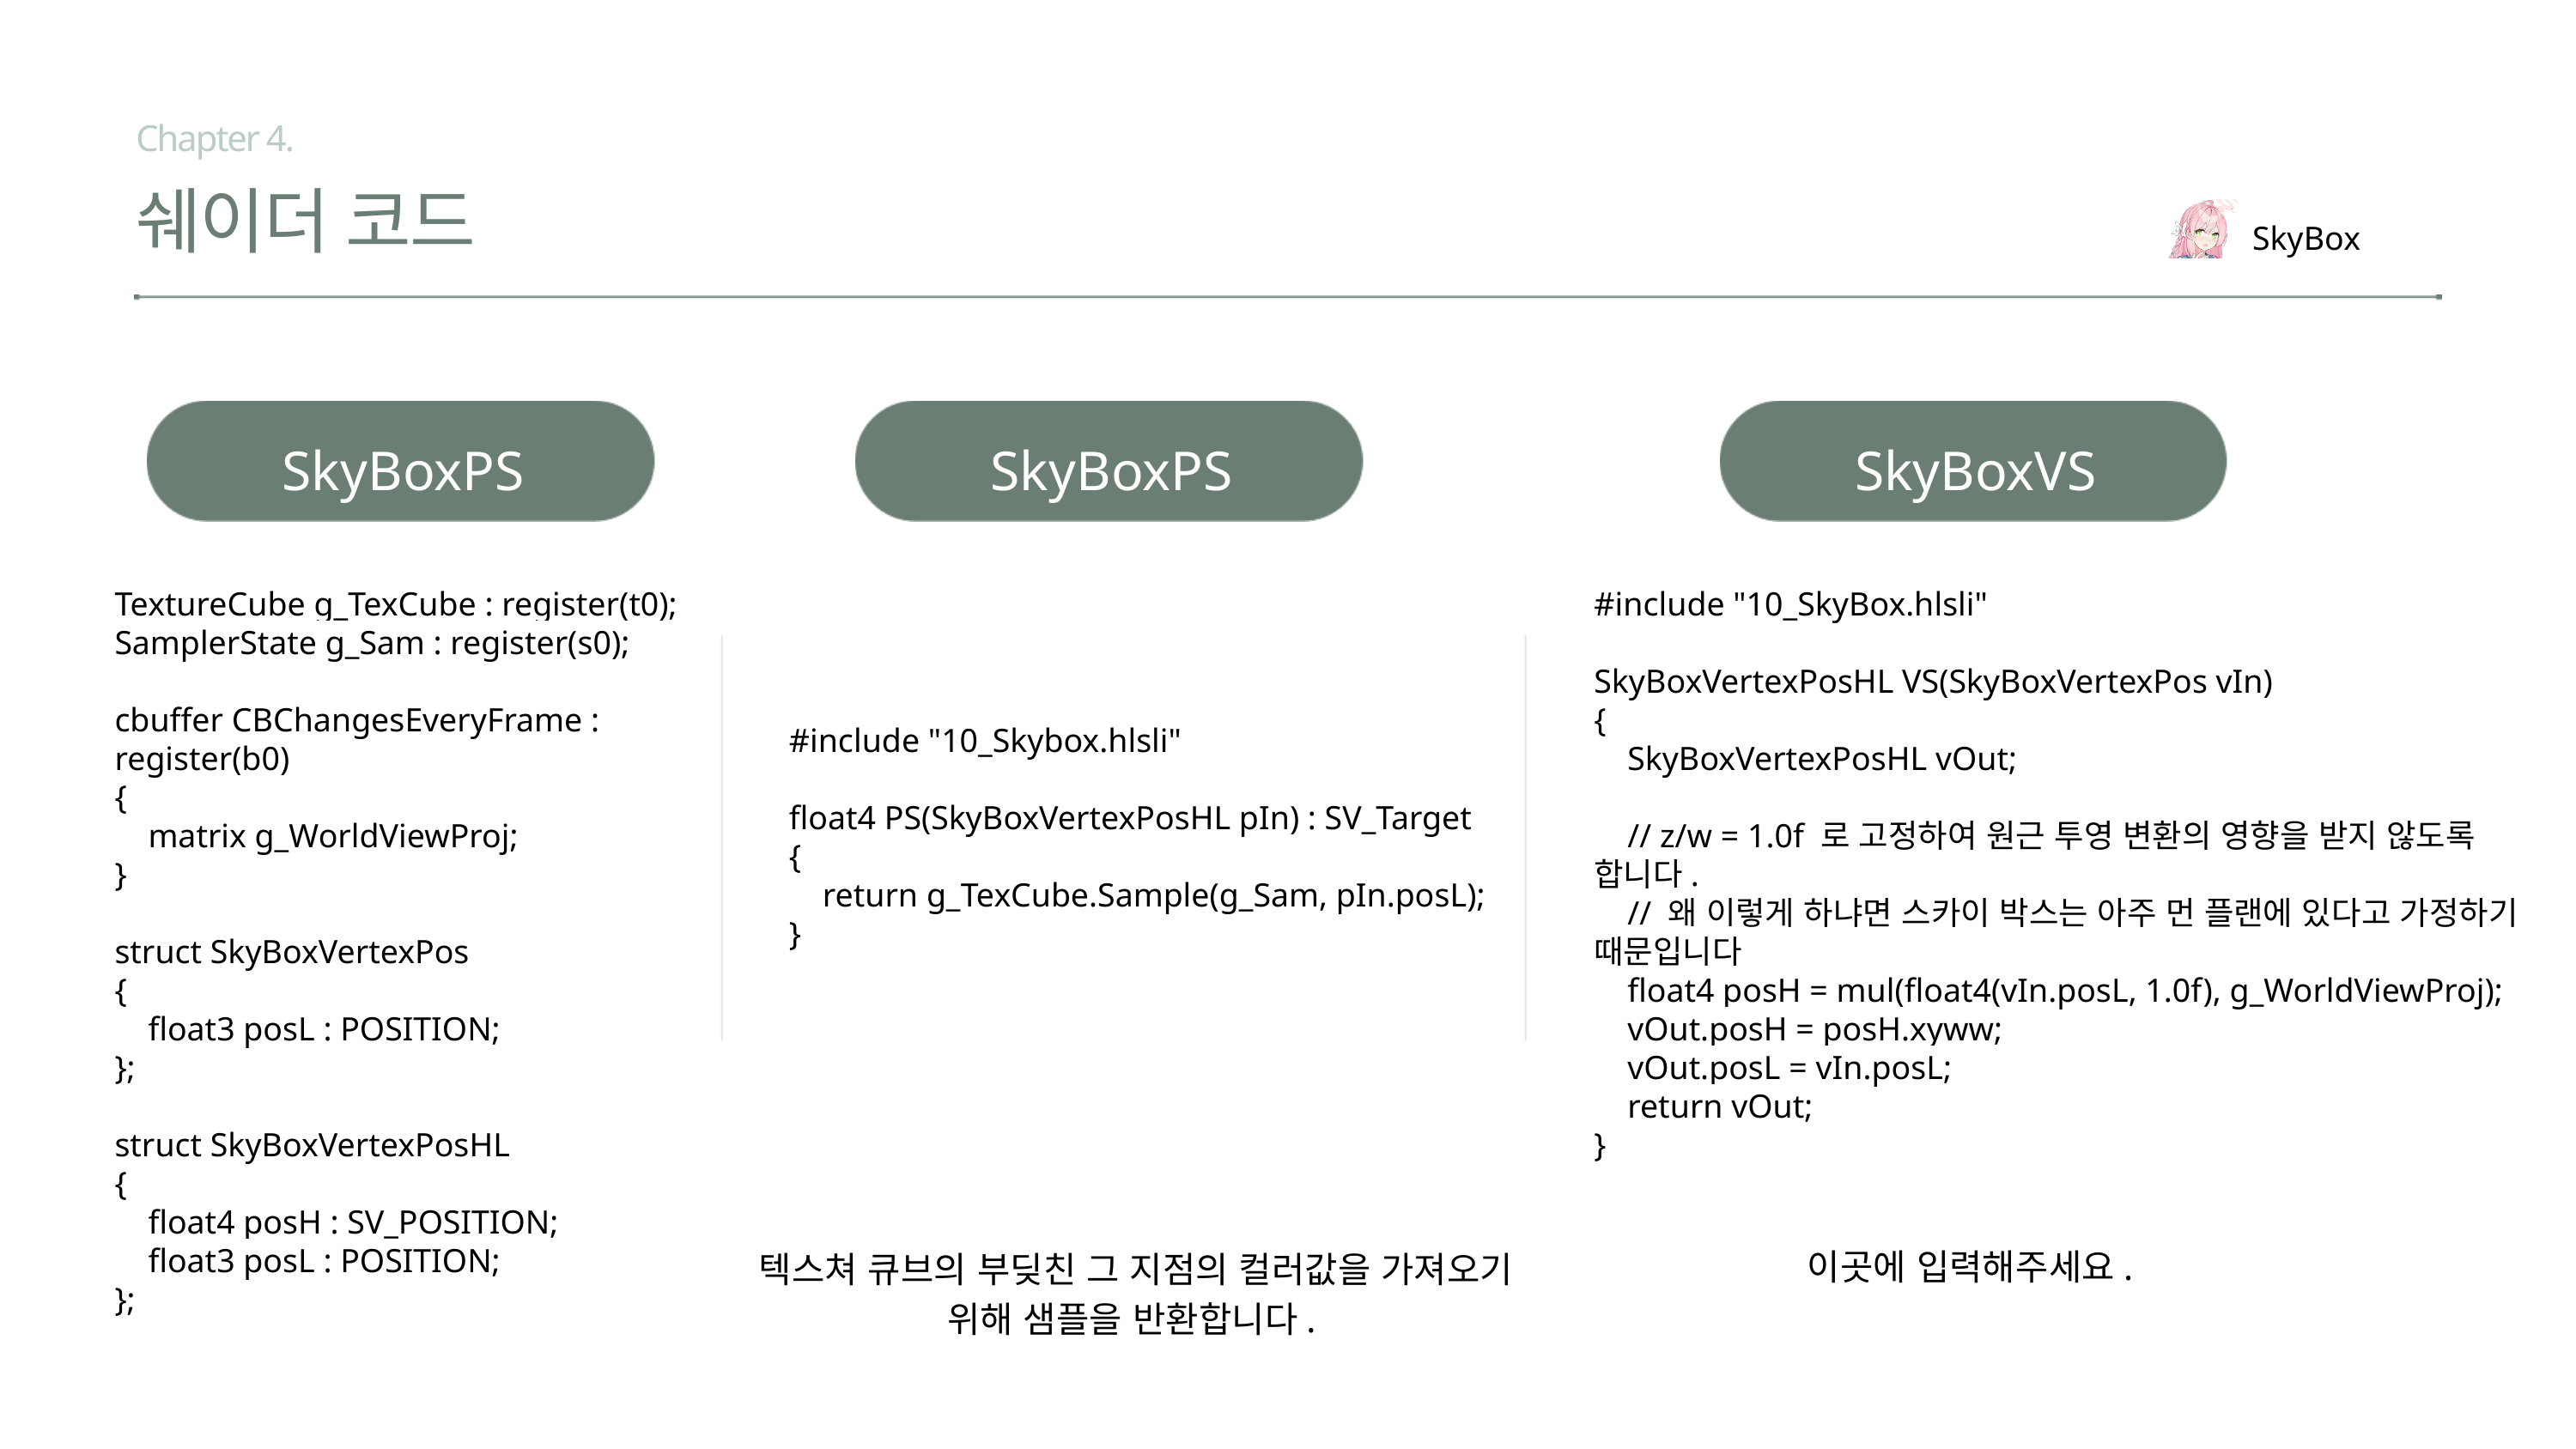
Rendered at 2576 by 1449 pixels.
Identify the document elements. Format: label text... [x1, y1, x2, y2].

picture [1719, 401, 2229, 522]
picture [133, 294, 2442, 301]
text_box Chapter 4. [136, 109, 759, 160]
picture [2166, 199, 2238, 258]
text_box #include "10_SkyBox.hlsli" SkyBoxVertexPosHL VS(SkyBoxVertexPos vIn) { SkyBoxVertexPosHL vOut; // z/w = 1.0f 로 고정하여 원근 투영 변환의 영향을 받지 않도록 합니다. // 왜 이렇게 하냐면 스카이 박스는 아주 먼 플랜에 있다고 가정하기 때문입니다 float4 posH = mul(float4(vIn.posL, 1.0f), g_WorldViewProj); vOut.posH = posH.xyww; vOut.posL = vIn.posL; return vOut; } [1581, 578, 2543, 1170]
picture [855, 401, 1364, 522]
text_box 이곳에 입력해주세요. [1456, 1237, 2494, 1288]
text_box 텍스쳐 큐브의 부딪친 그 지점의 컬러값을 가져오기 위해 샘플을 반환합니다. [758, 1240, 1515, 1340]
picture [1322, 636, 1728, 1040]
text_box #include "10_Skybox.hlsli" float4 PS(SkyBoxVertexPosHL pIn) : SV_Target { return g_TexCube.Sample(g_Sam, pIn.posL); } [776, 714, 1508, 959]
picture [519, 636, 925, 1040]
text_box SkyBox [2252, 211, 2489, 258]
picture [147, 401, 656, 522]
text_box 쉐이더 코드 [136, 162, 766, 264]
text_box TextureCube g_TexCube : register(t0); SamplerState g_Sam : register(s0); cbuffer CBChangesEveryFrame : register(b0) { matrix g_WorldViewProj; } struct SkyBoxVertexPos { float3 posL : POSITION; }; struct SkyBoxVertexPosHL { float4 posH : SV_POSITION; float3 posL : POSITION; }; [101, 578, 711, 1402]
